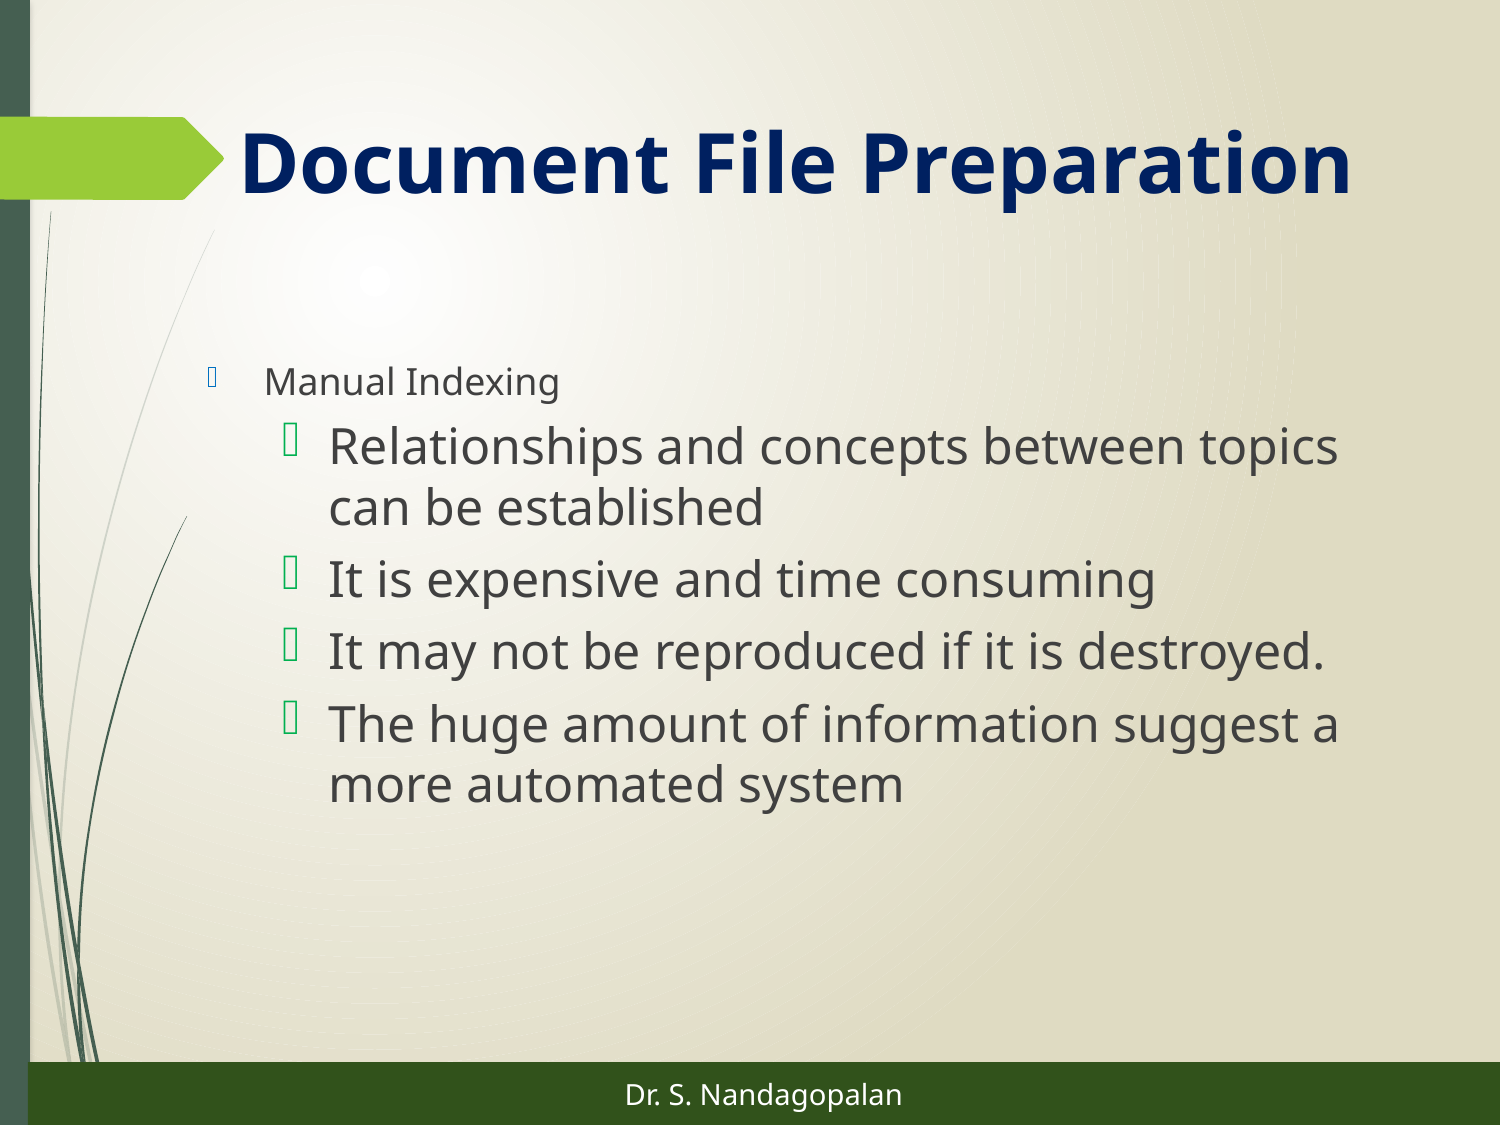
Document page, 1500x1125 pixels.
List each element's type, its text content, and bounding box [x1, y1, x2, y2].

list Manual Indexing Relationships and concepts between topics can be established It is expensive and time consuming It may not be reproduced if it is destroyed. The huge amount of information suggest a more automated system [192, 350, 1400, 988]
title Document File Preparation [223, 102, 1400, 249]
